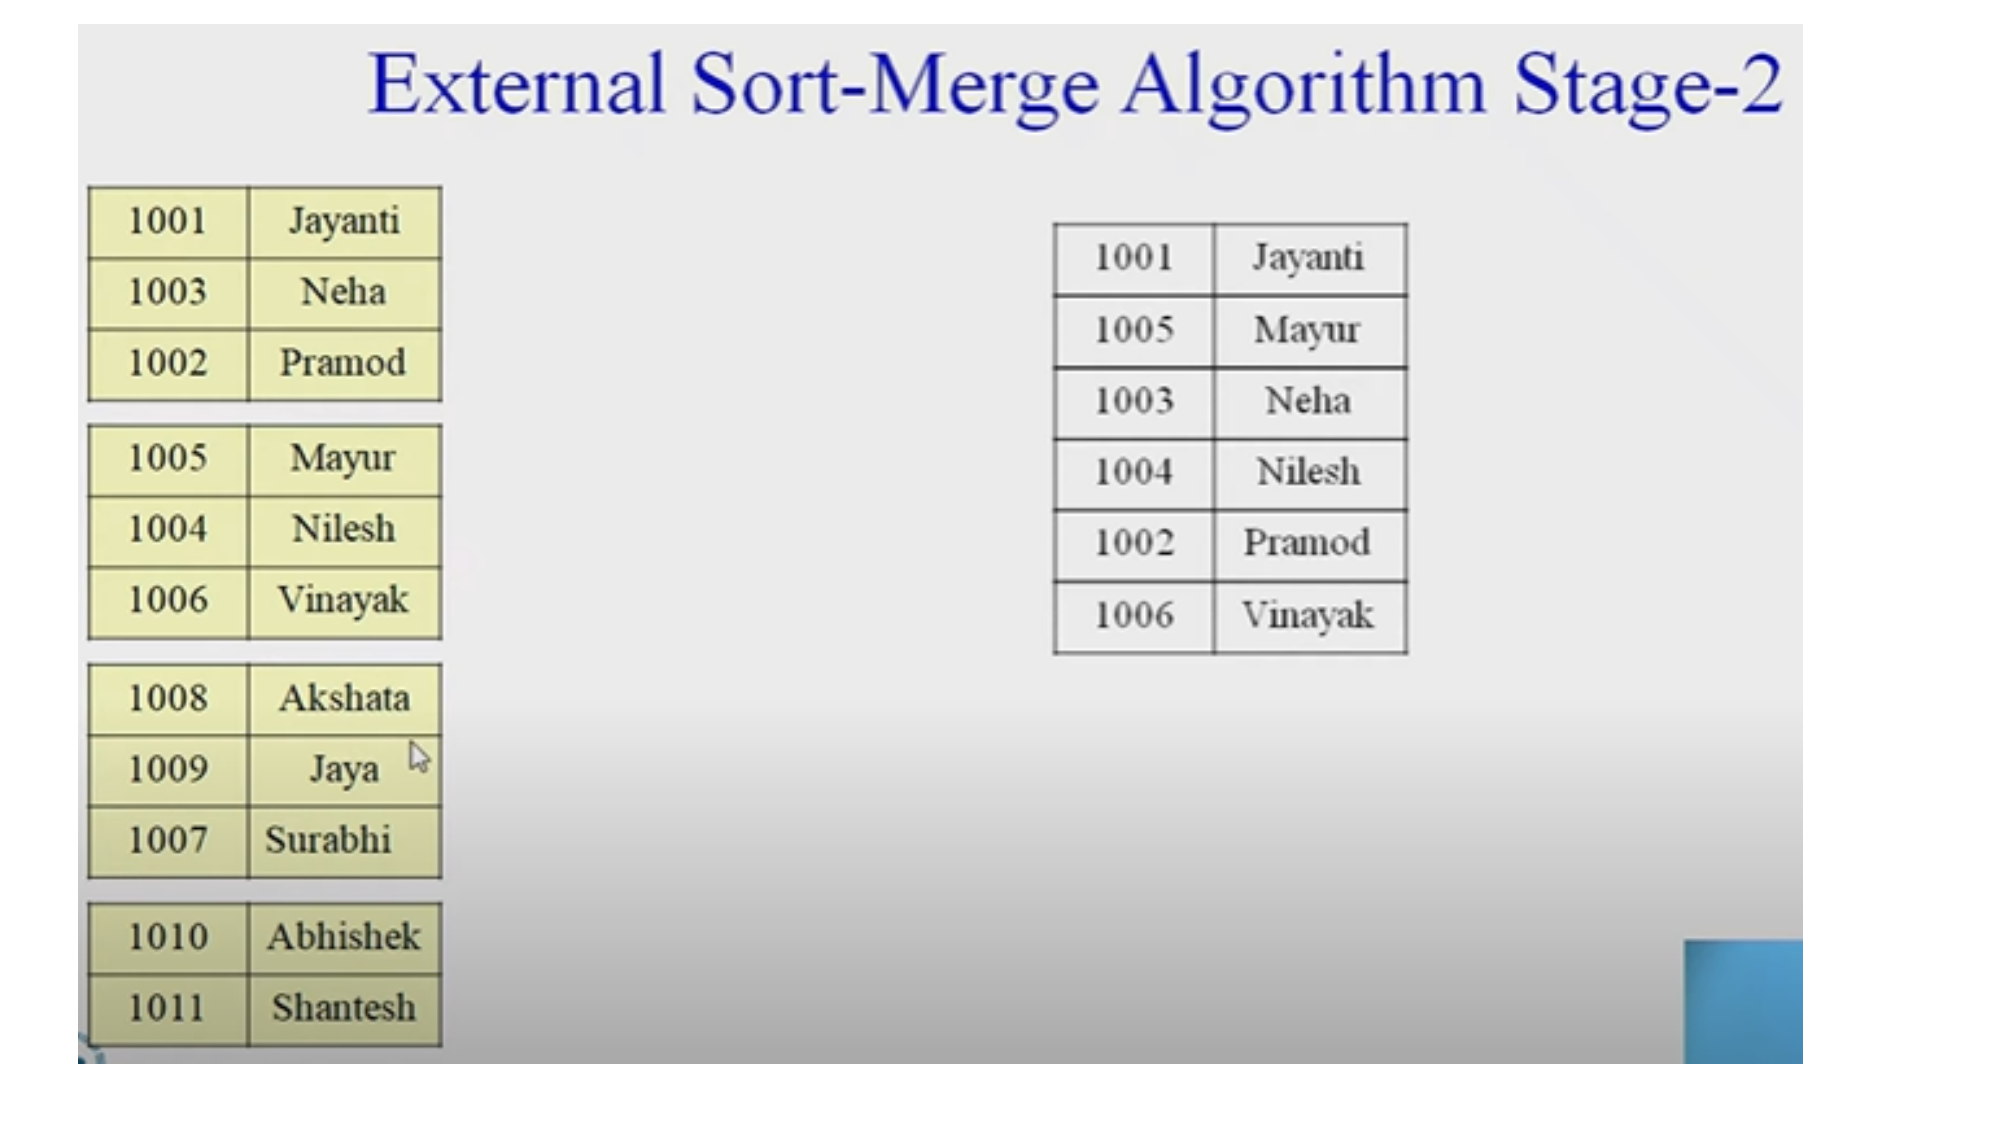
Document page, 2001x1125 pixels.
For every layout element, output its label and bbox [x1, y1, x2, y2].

list [78, 24, 1803, 1065]
